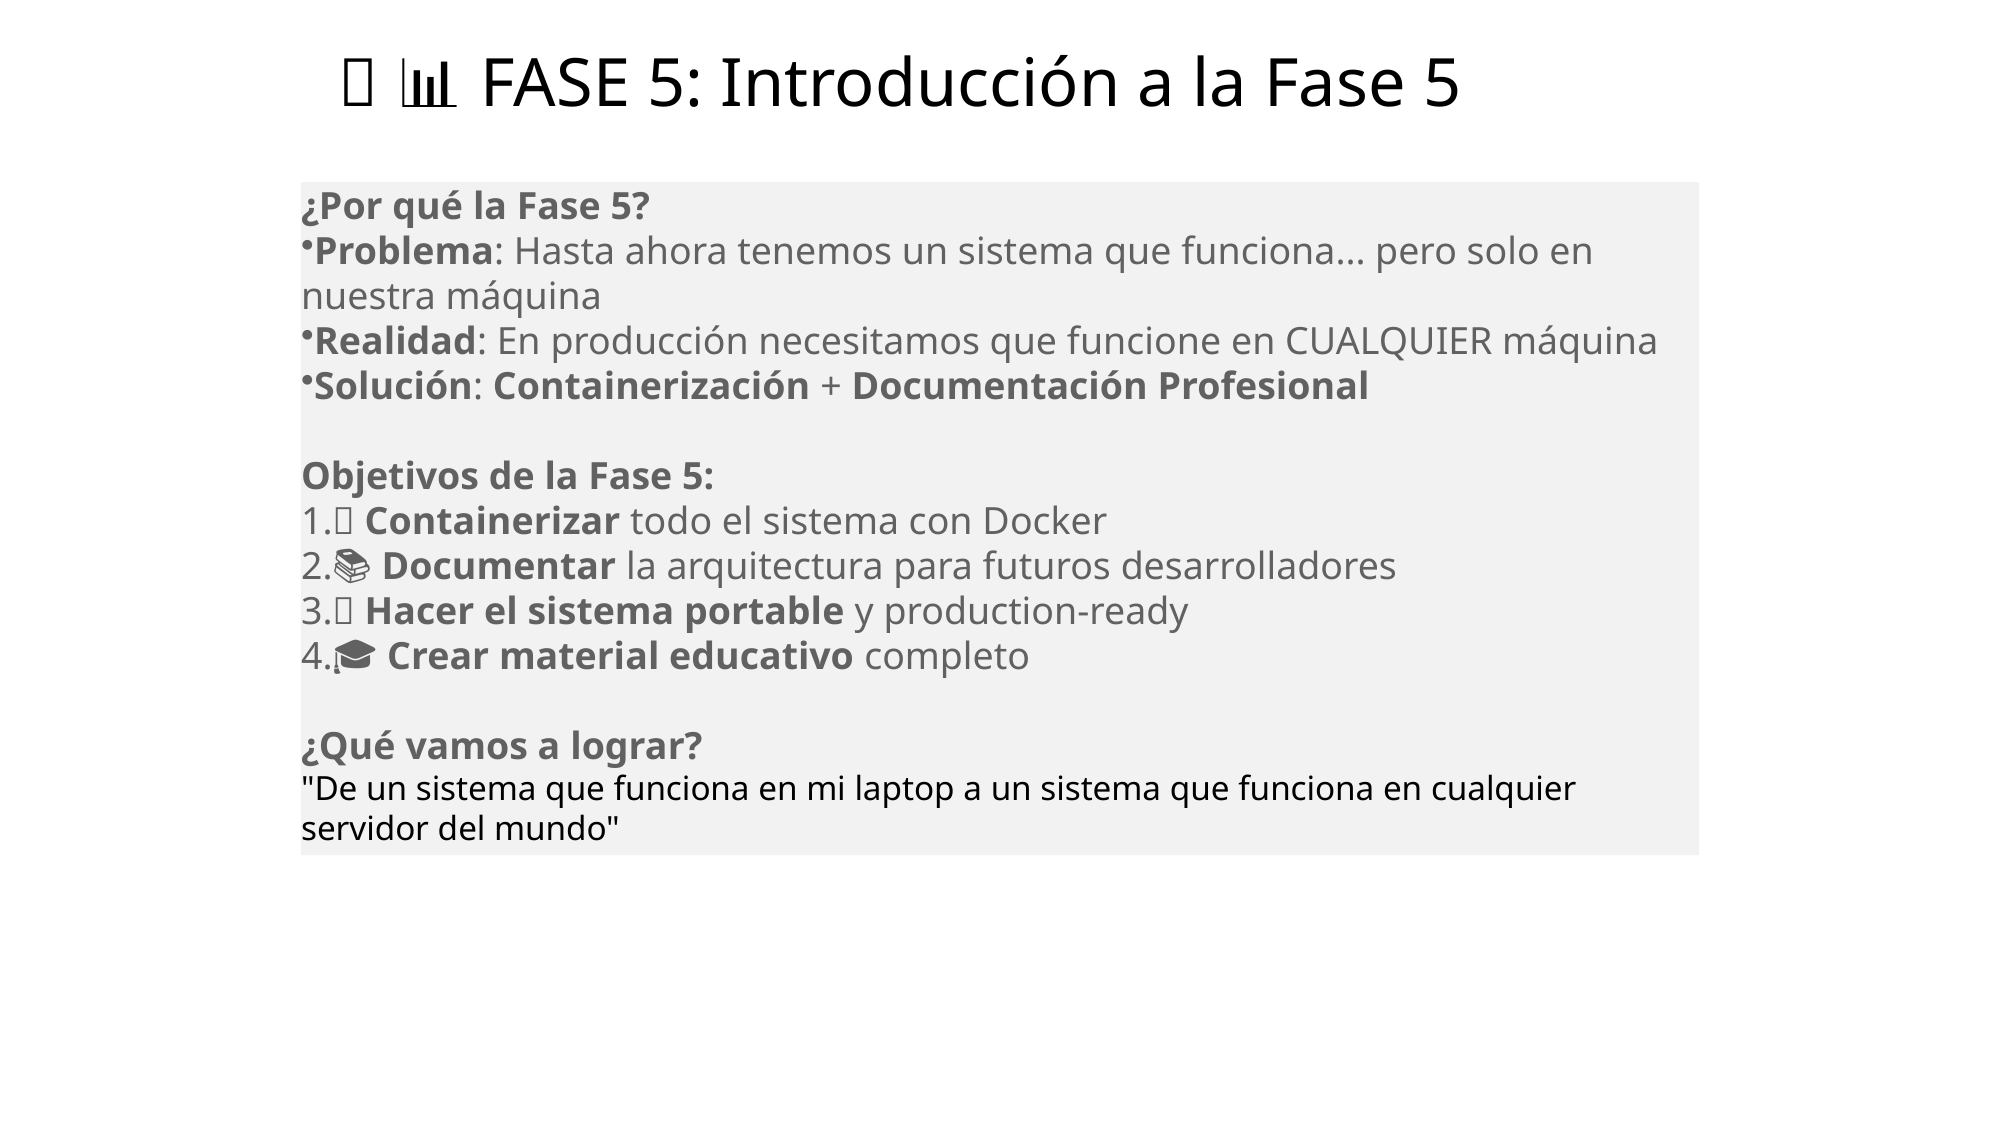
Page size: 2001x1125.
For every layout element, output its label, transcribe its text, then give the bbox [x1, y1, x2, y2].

text_box ¿Por qué la Fase 5? Problema: Hasta ahora tenemos un sistema que funciona... pero solo en nuestra máquina Realidad: En producción necesitamos que funcione en CUALQUIER máquina Solución: Containerización + Documentación Profesional Objetivos de la Fase 5: 🐳 Containerizar todo el sistema con Docker 📚 Documentar la arquitectura para futuros desarrolladores 🚀 Hacer el sistema portable y production-ready 🎓 Crear material educativo completo ¿Qué vamos a lograr? "De un sistema que funciona en mi laptop a un sistema que funciona en cualquier servidor del mundo" [300, 182, 1700, 856]
title ✅ 📊 FASE 5: Introducción a la Fase 5 [249, 24, 1553, 150]
